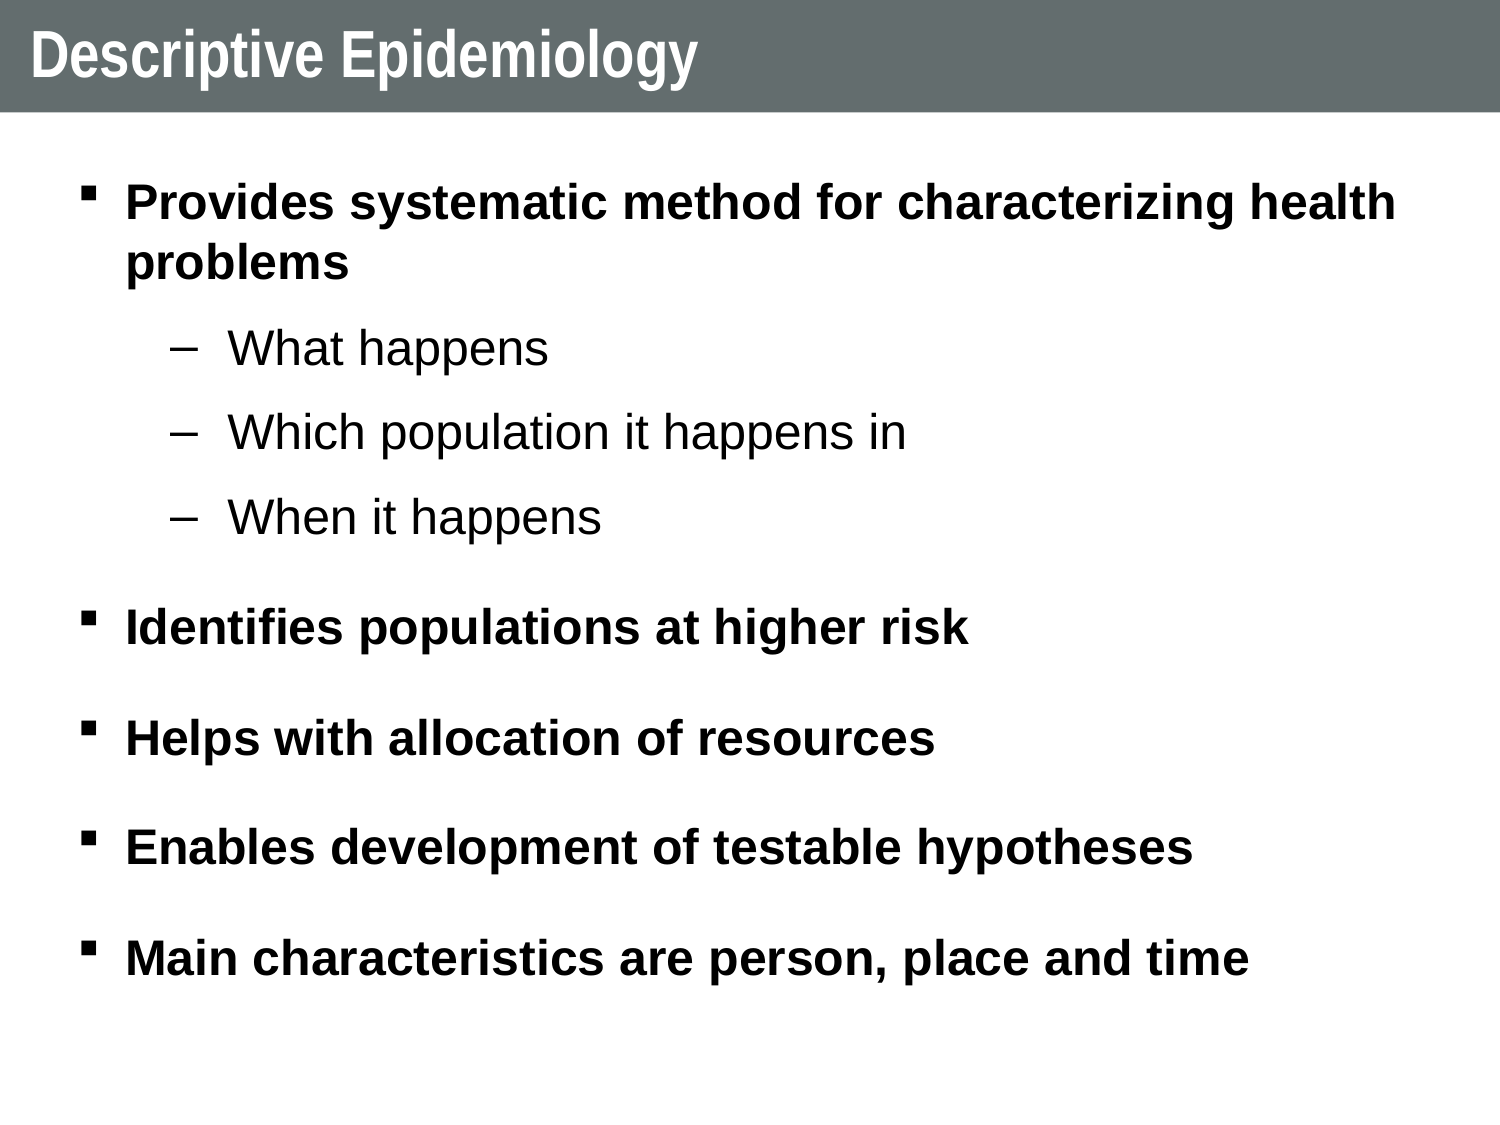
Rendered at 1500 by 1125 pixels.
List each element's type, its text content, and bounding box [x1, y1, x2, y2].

title Descriptive Epidemiology [0, 0, 1500, 117]
text_box Provides systematic method for characterizing health problems What happens Which population it happens in When it happens Identifies populations at higher risk Helps with allocation of resources Enables development of testable hypotheses Main characteristics are person, place and time [62, 162, 1438, 1088]
